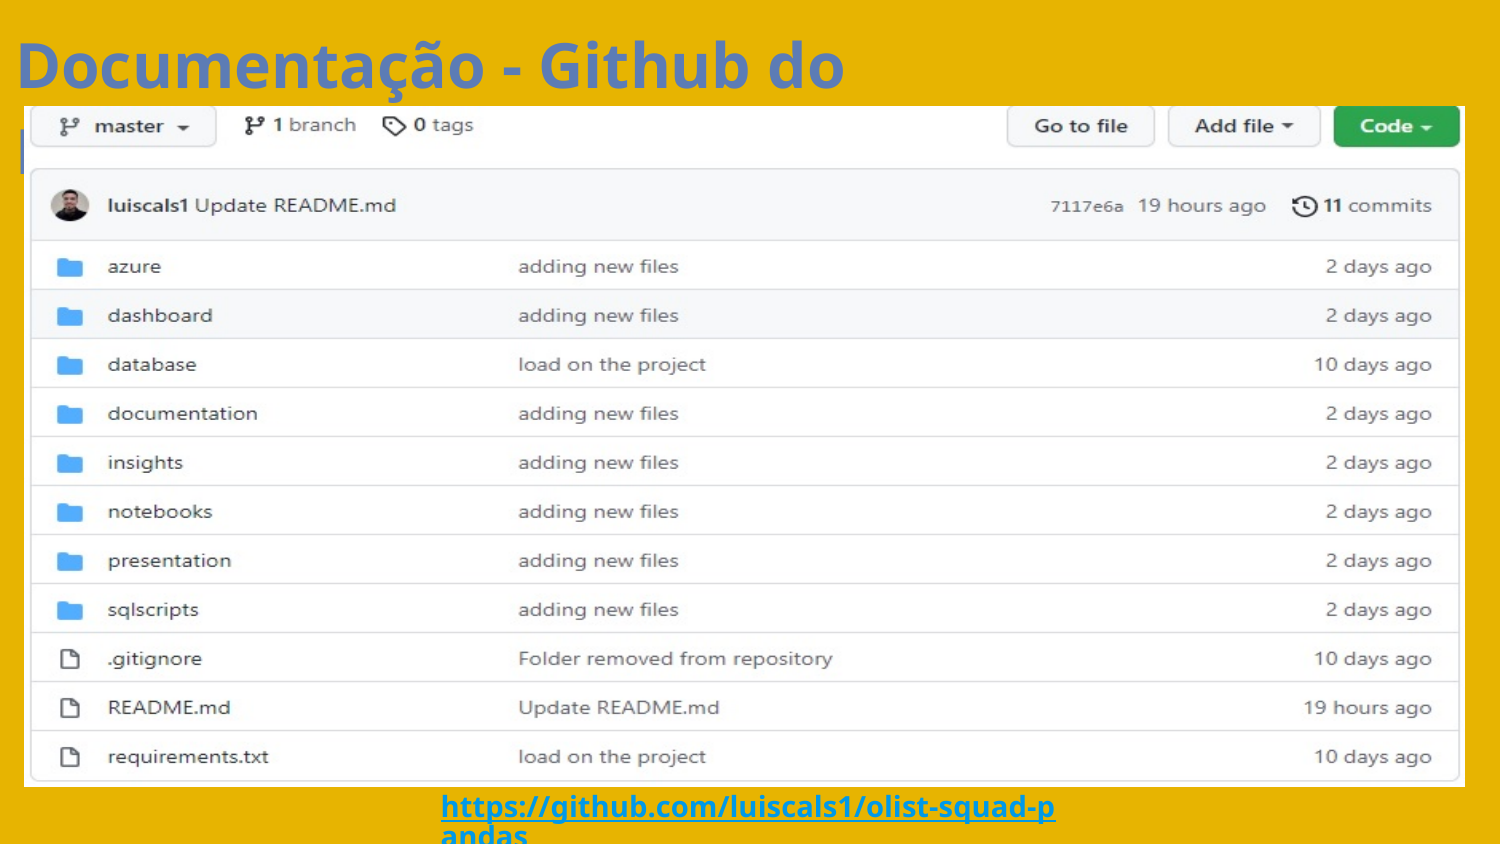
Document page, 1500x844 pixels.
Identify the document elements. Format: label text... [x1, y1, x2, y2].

text_box https://github.com/luiscals1/olist-squad-pandas [425, 796, 1087, 844]
picture [24, 105, 1466, 787]
text_box Documentação - Github do Projeto [0, 0, 1015, 203]
